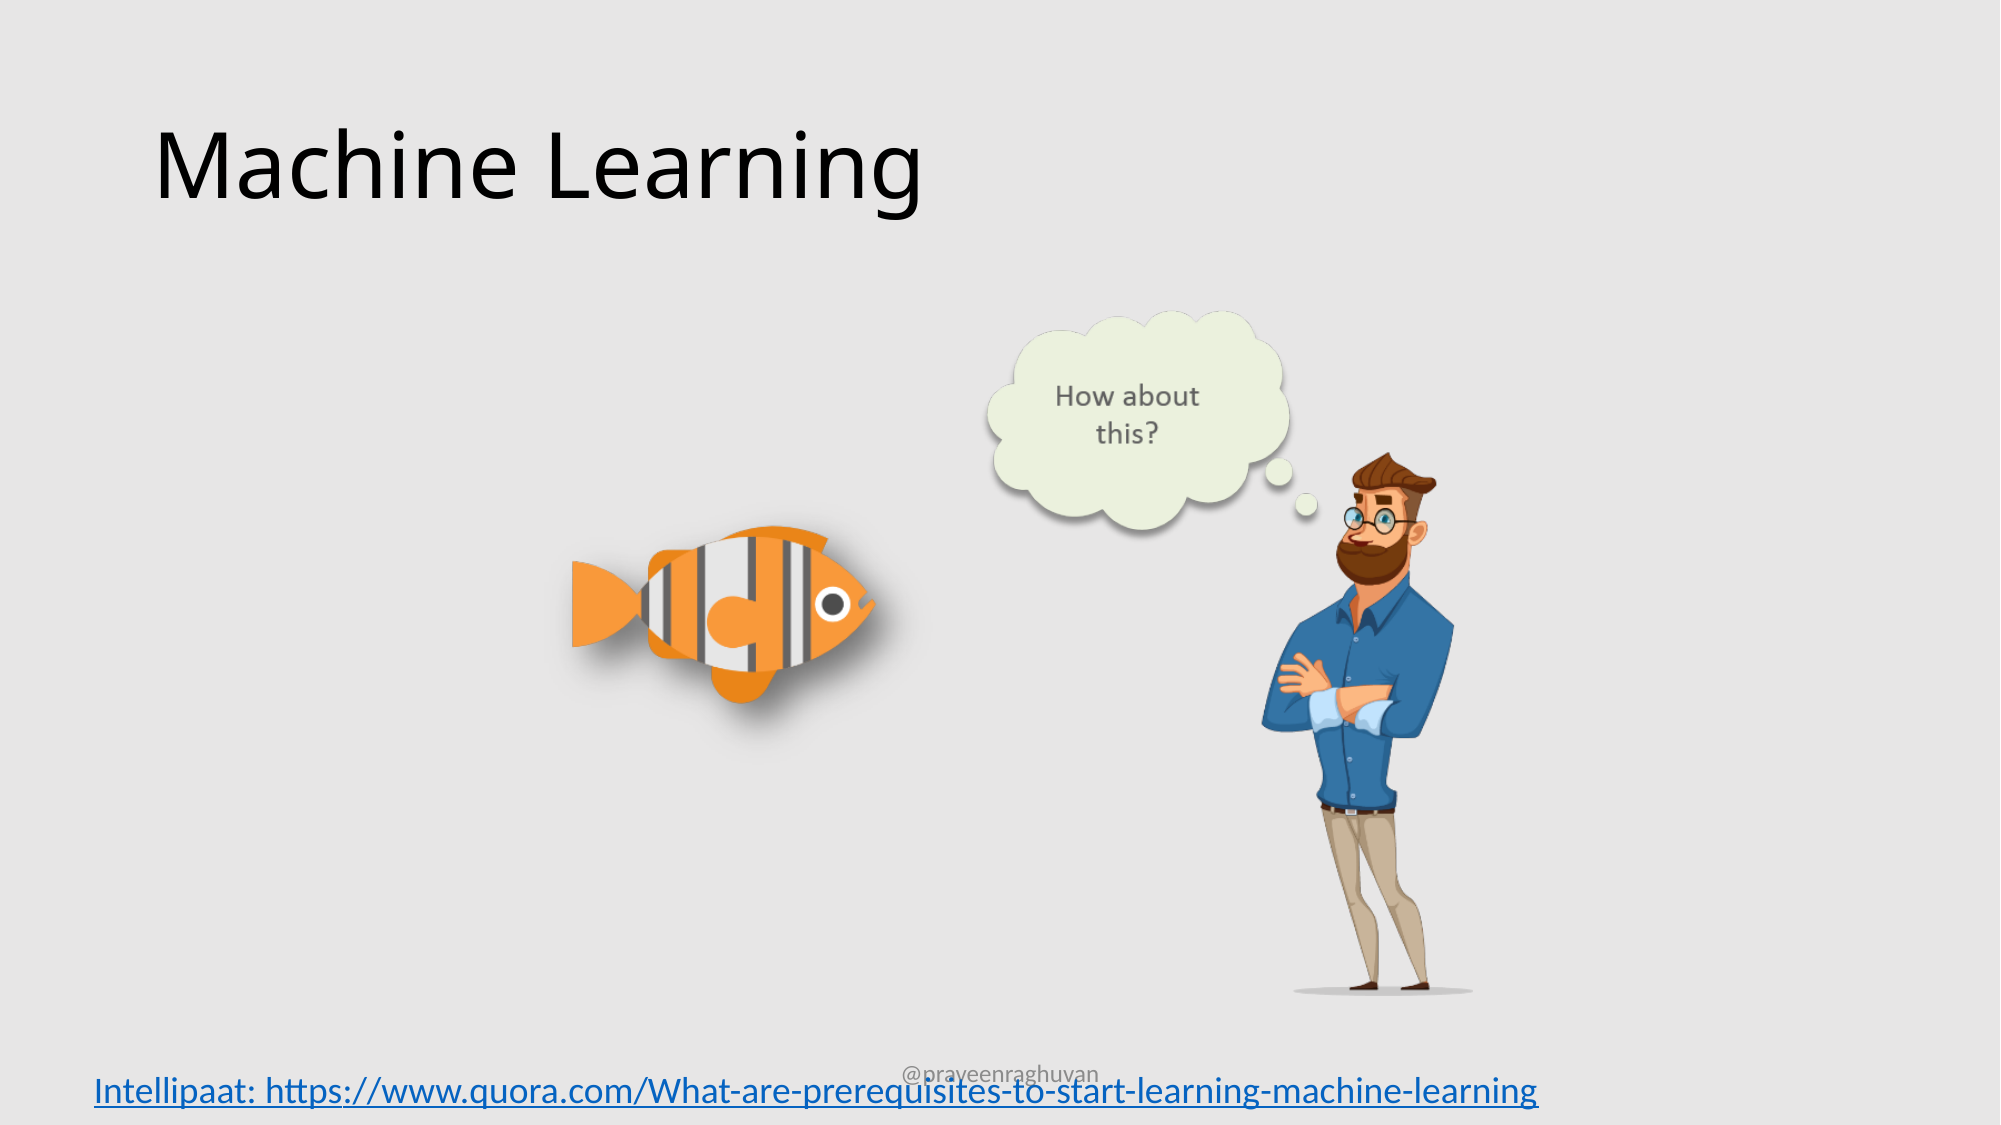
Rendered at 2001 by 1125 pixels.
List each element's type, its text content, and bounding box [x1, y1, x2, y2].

picture [537, 308, 1473, 996]
title Machine Learning [137, 59, 1863, 278]
footer @praveenraghuvan [662, 1042, 1338, 1103]
text_box Intellipaat: https://www.quora.com/What-are-prerequisites-to-start-learning-machine-learning [78, 1058, 1657, 1118]
